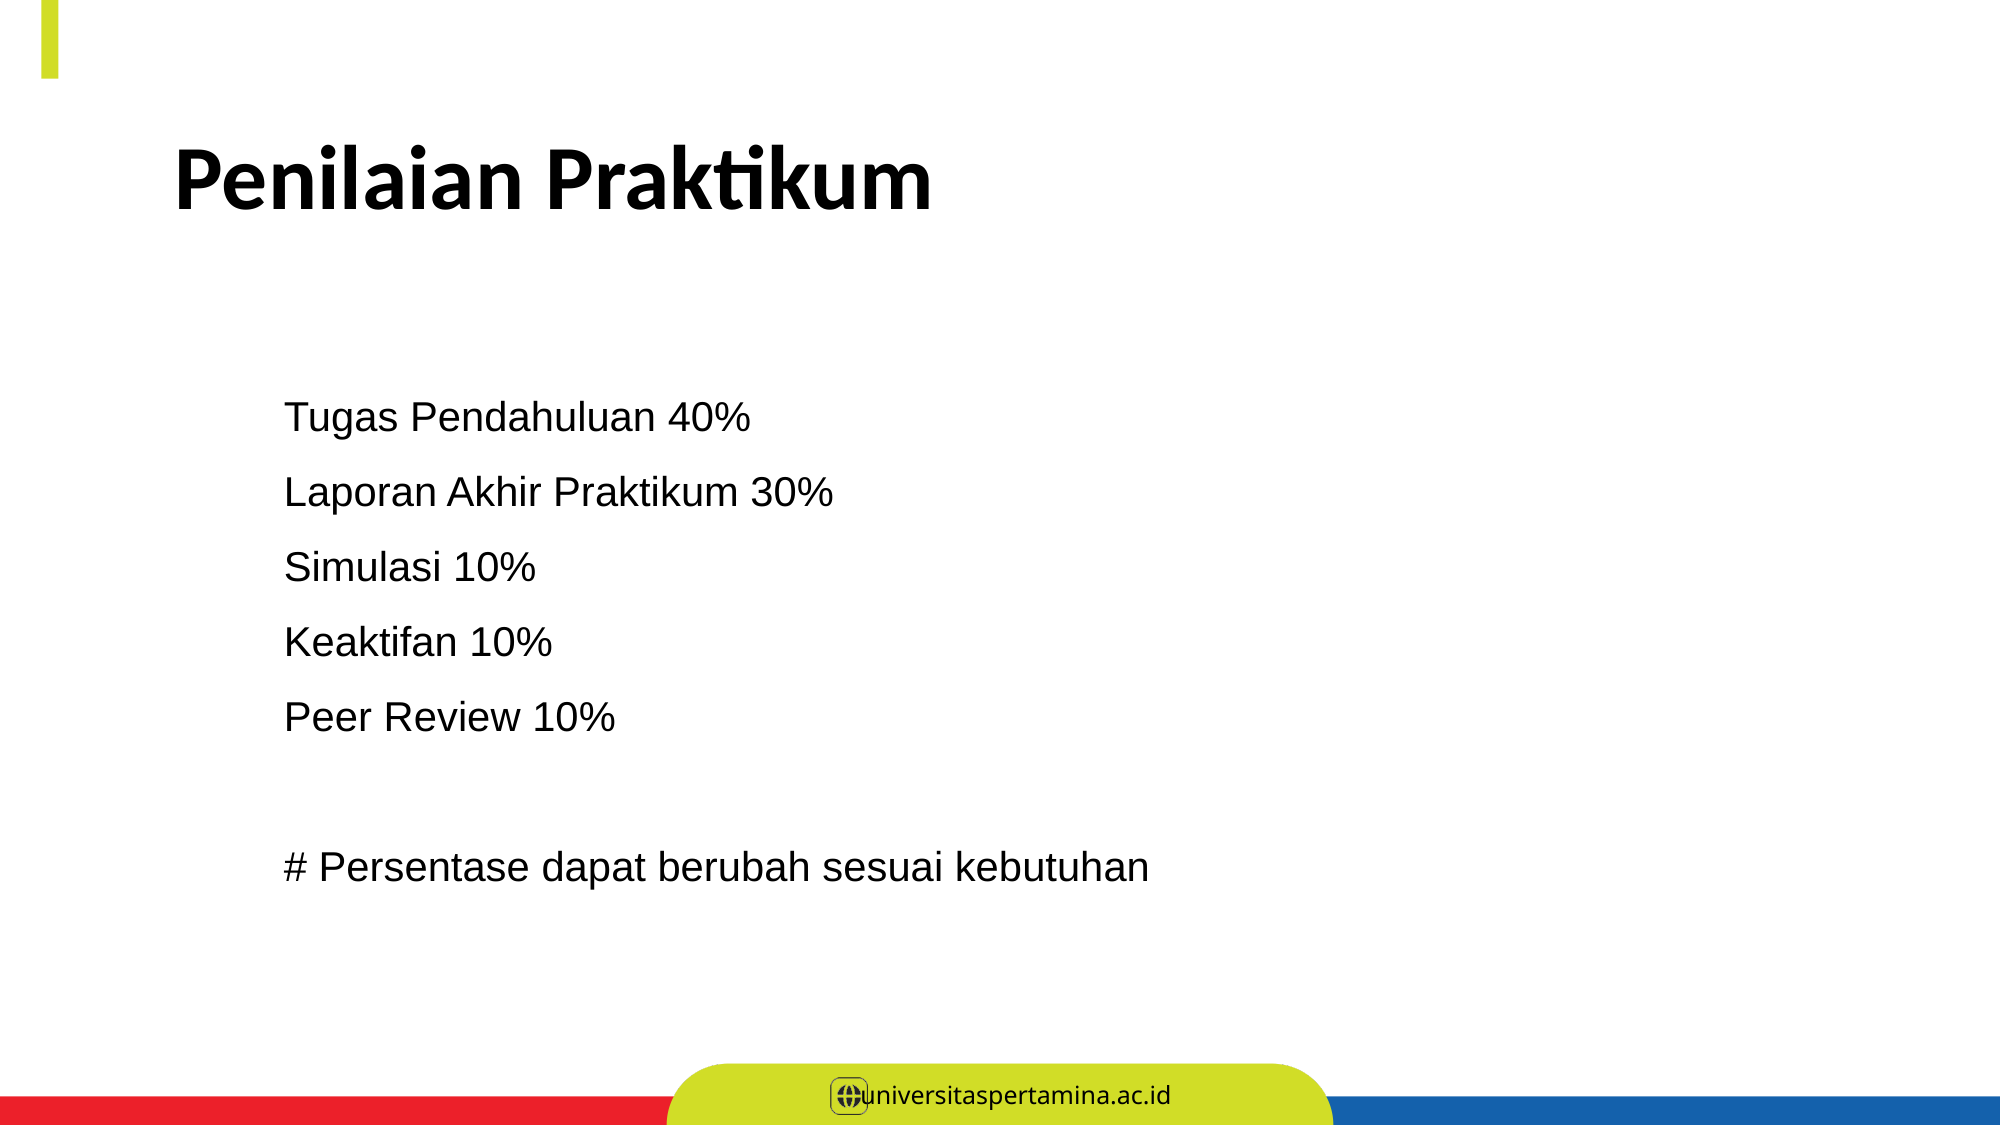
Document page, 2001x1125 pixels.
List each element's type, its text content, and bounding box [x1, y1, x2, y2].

text_box Penilaian Praktikum [159, 110, 1048, 236]
picture [0, 1063, 2000, 1125]
text_box Tugas Pendahuluan 40% Laporan Akhir Praktikum 30% Simulasi 10% Keaktifan 10% Peer Review 10% # Persentase dapat berubah sesuai kebutuhan [269, 357, 1756, 988]
